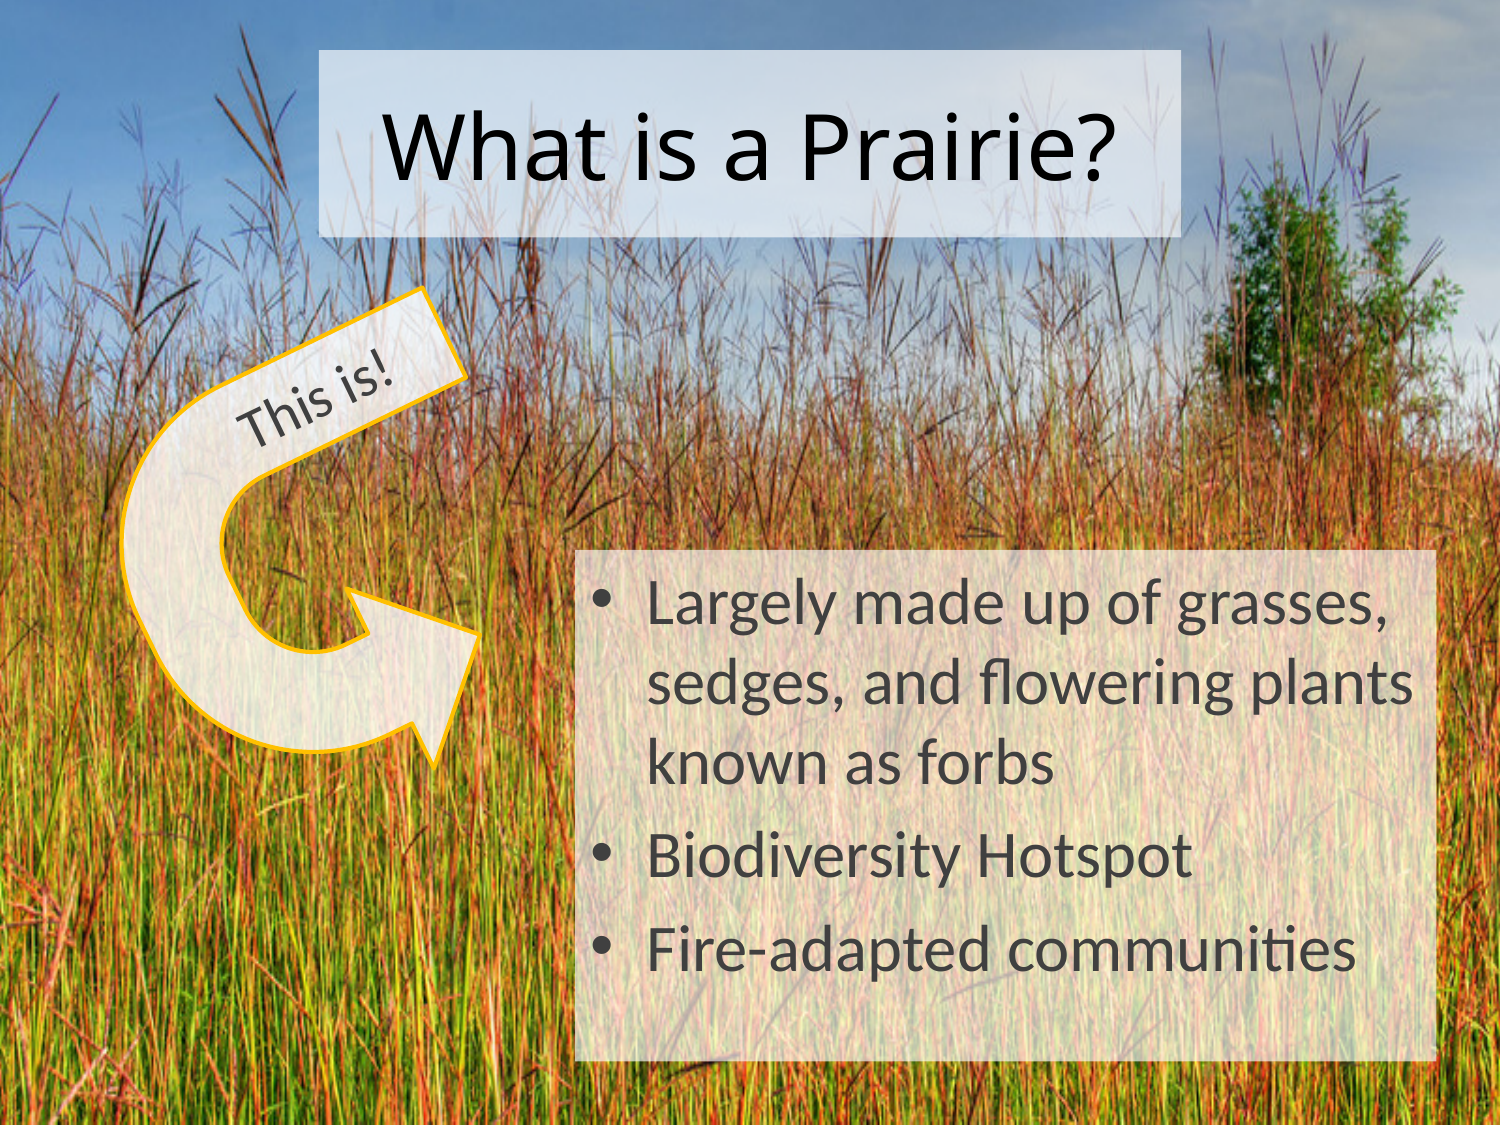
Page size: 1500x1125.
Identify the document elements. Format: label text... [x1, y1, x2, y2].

picture [0, 0, 1500, 1125]
title What is a Prairie? [318, 50, 1182, 238]
text_box [119, 285, 482, 771]
text_box This is! [210, 312, 427, 476]
list Largely made up of grasses, sedges, and flowering plants known as forbs Biodiversity Hotspot Fire-adapted communities [575, 549, 1437, 1062]
